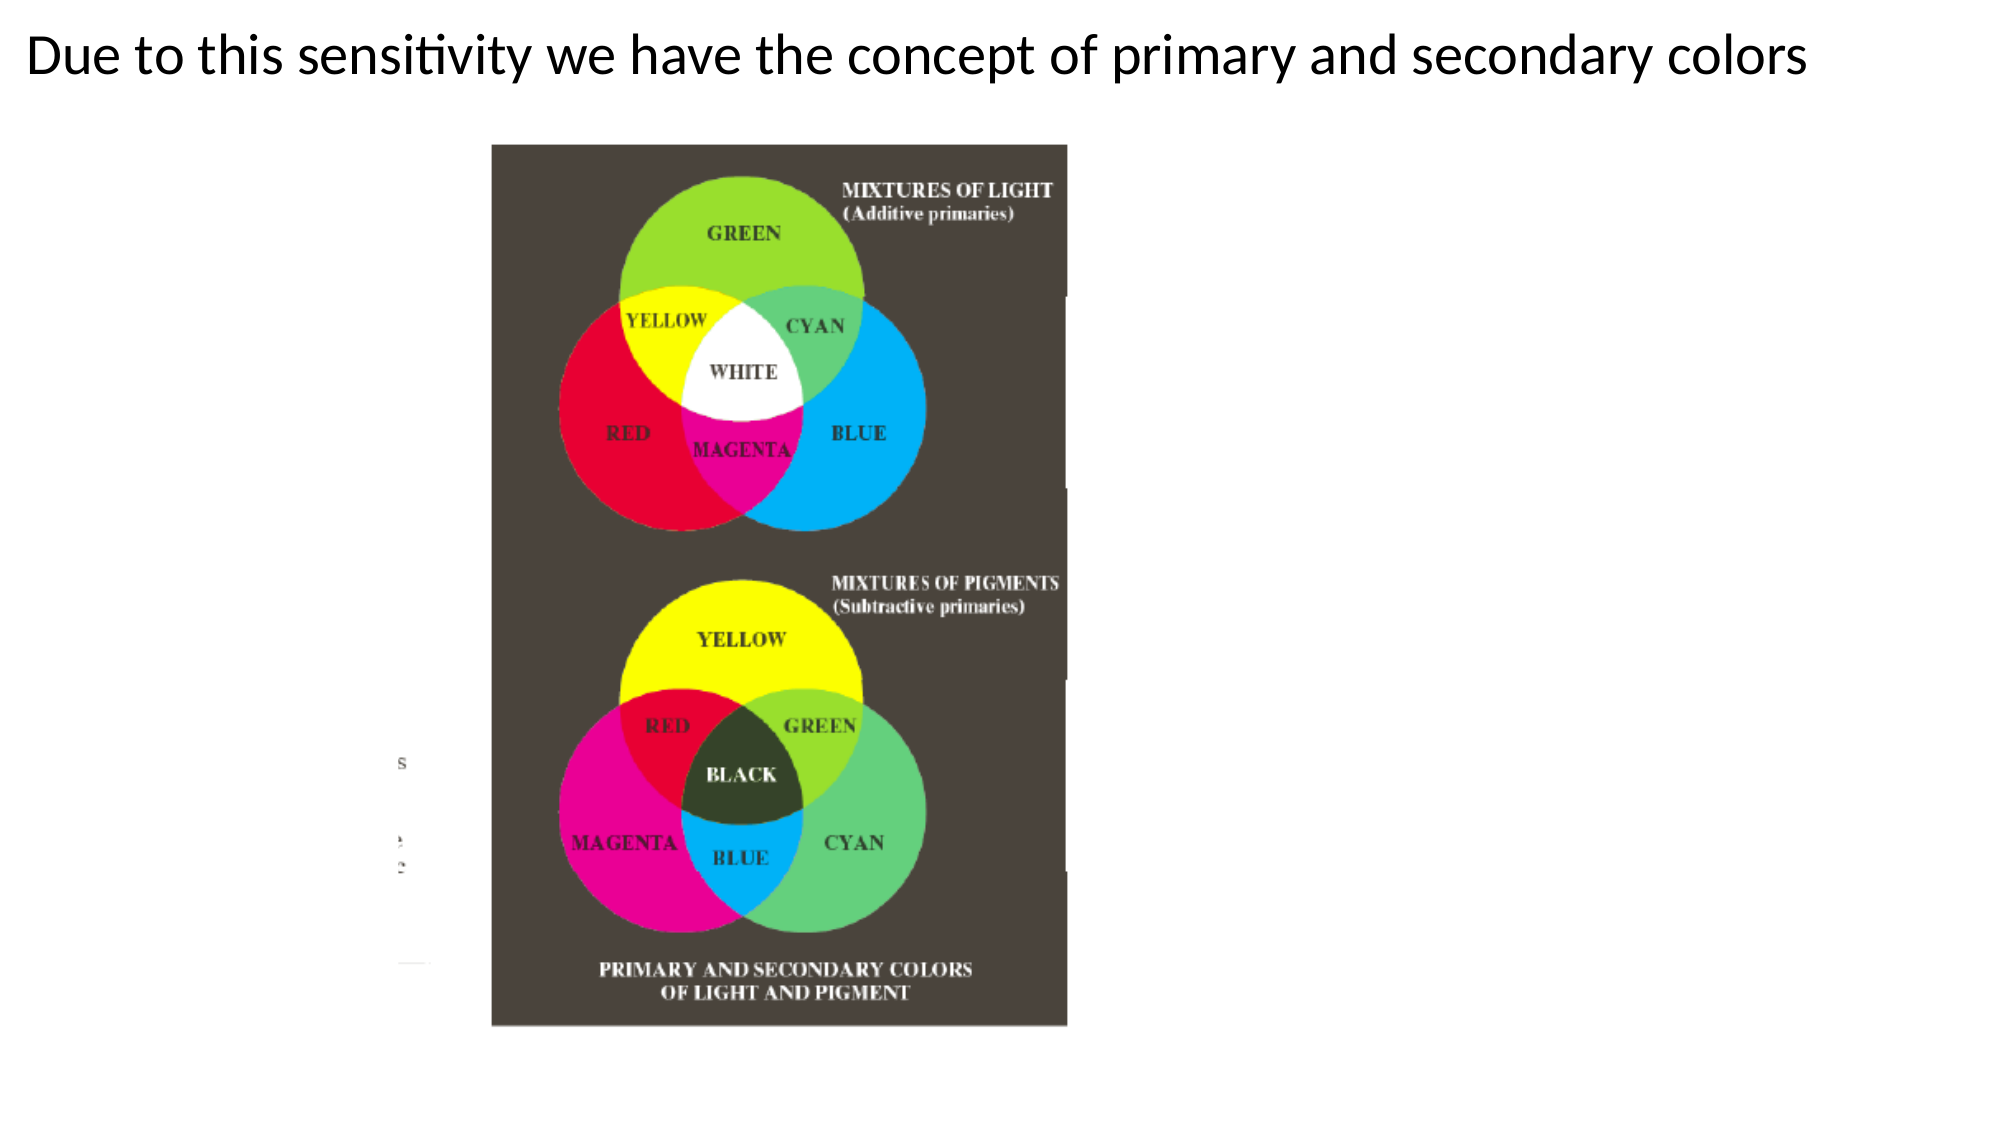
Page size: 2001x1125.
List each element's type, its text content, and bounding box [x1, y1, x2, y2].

picture [398, 107, 1125, 1073]
list Due to this sensitivity we have the concept of primary and secondary colors [11, 17, 1963, 1103]
